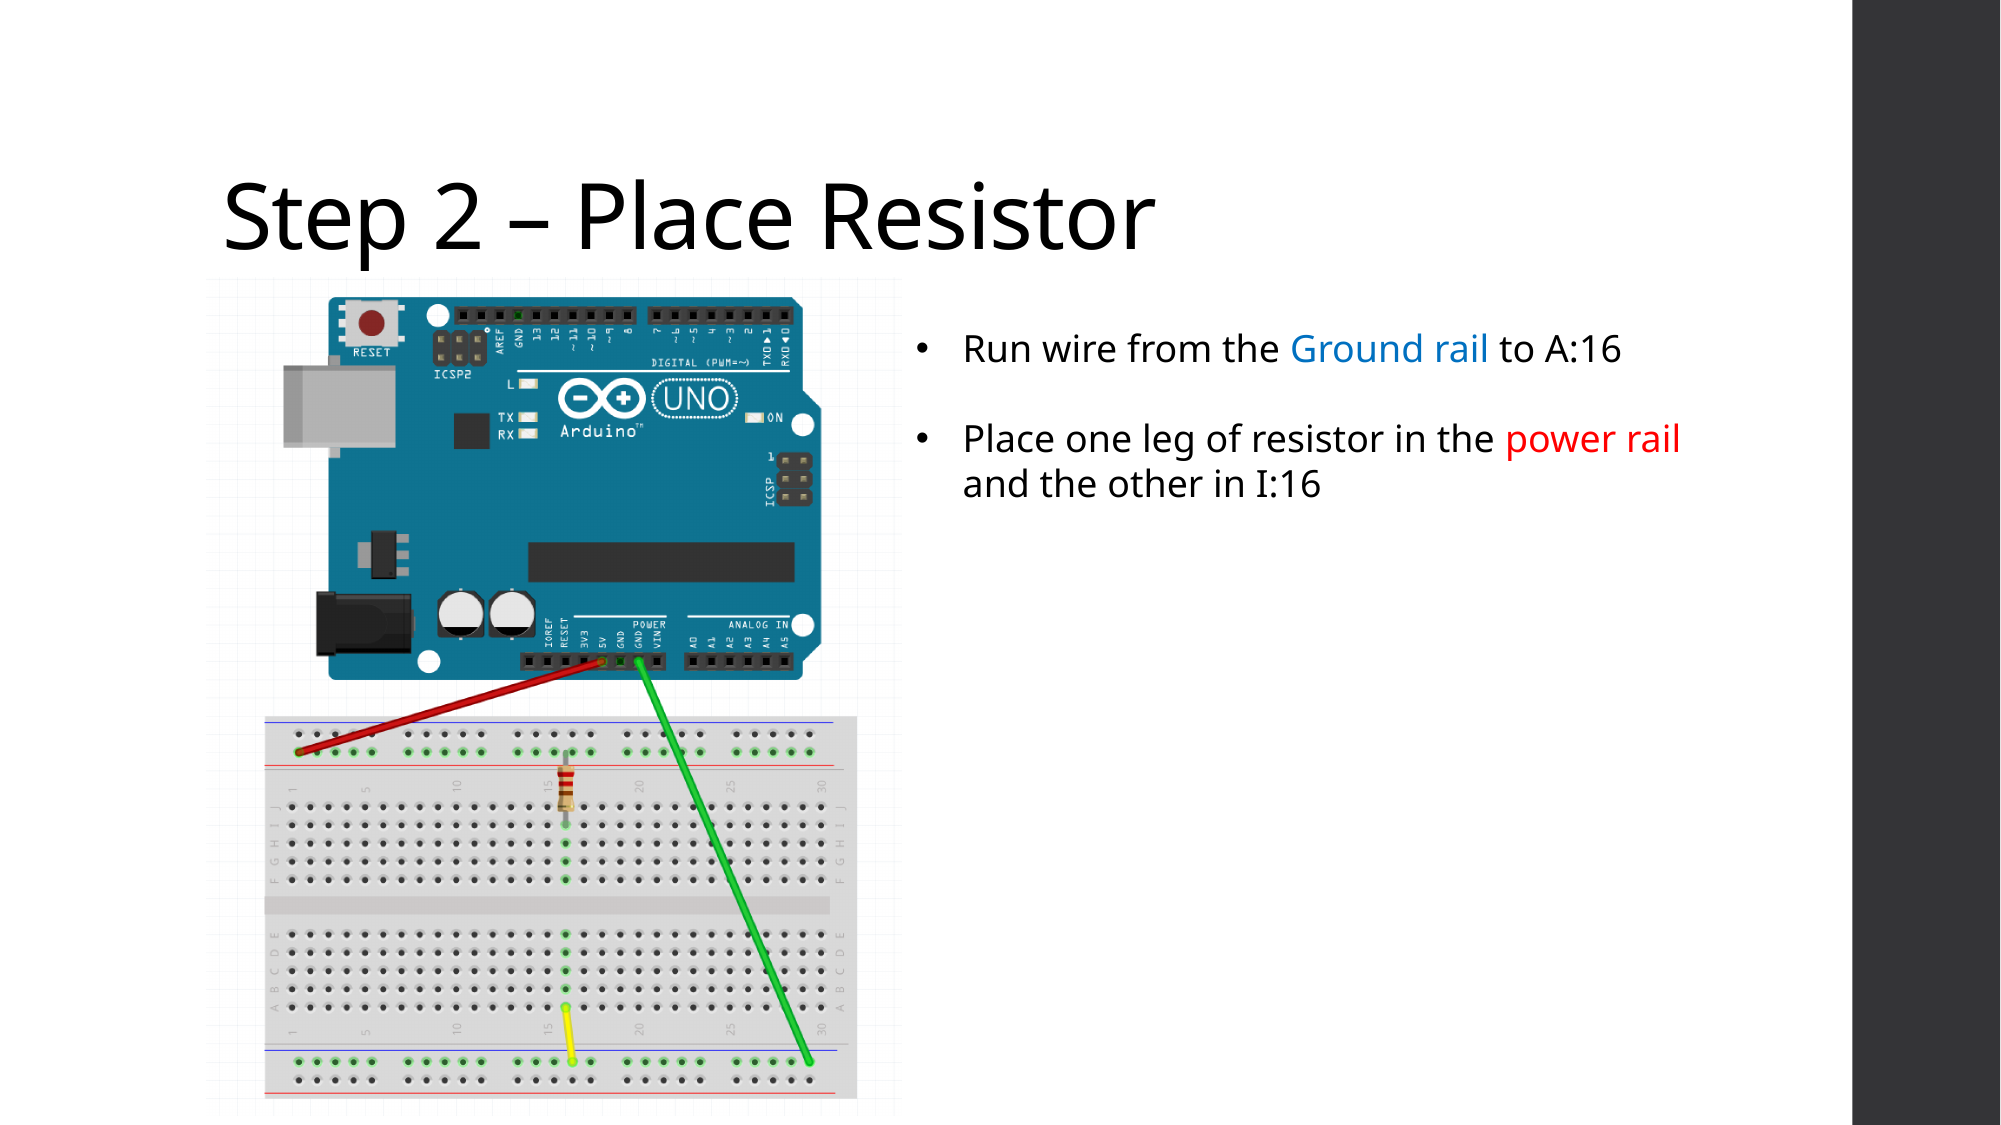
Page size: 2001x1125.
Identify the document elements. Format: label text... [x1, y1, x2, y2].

text_box Run wire from the Ground rail to A:16 Place one leg of resistor in the power rail and the other in I:16 [910, 317, 1723, 513]
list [206, 277, 902, 1116]
title Step 2 – Place Resistor [206, 60, 1797, 278]
